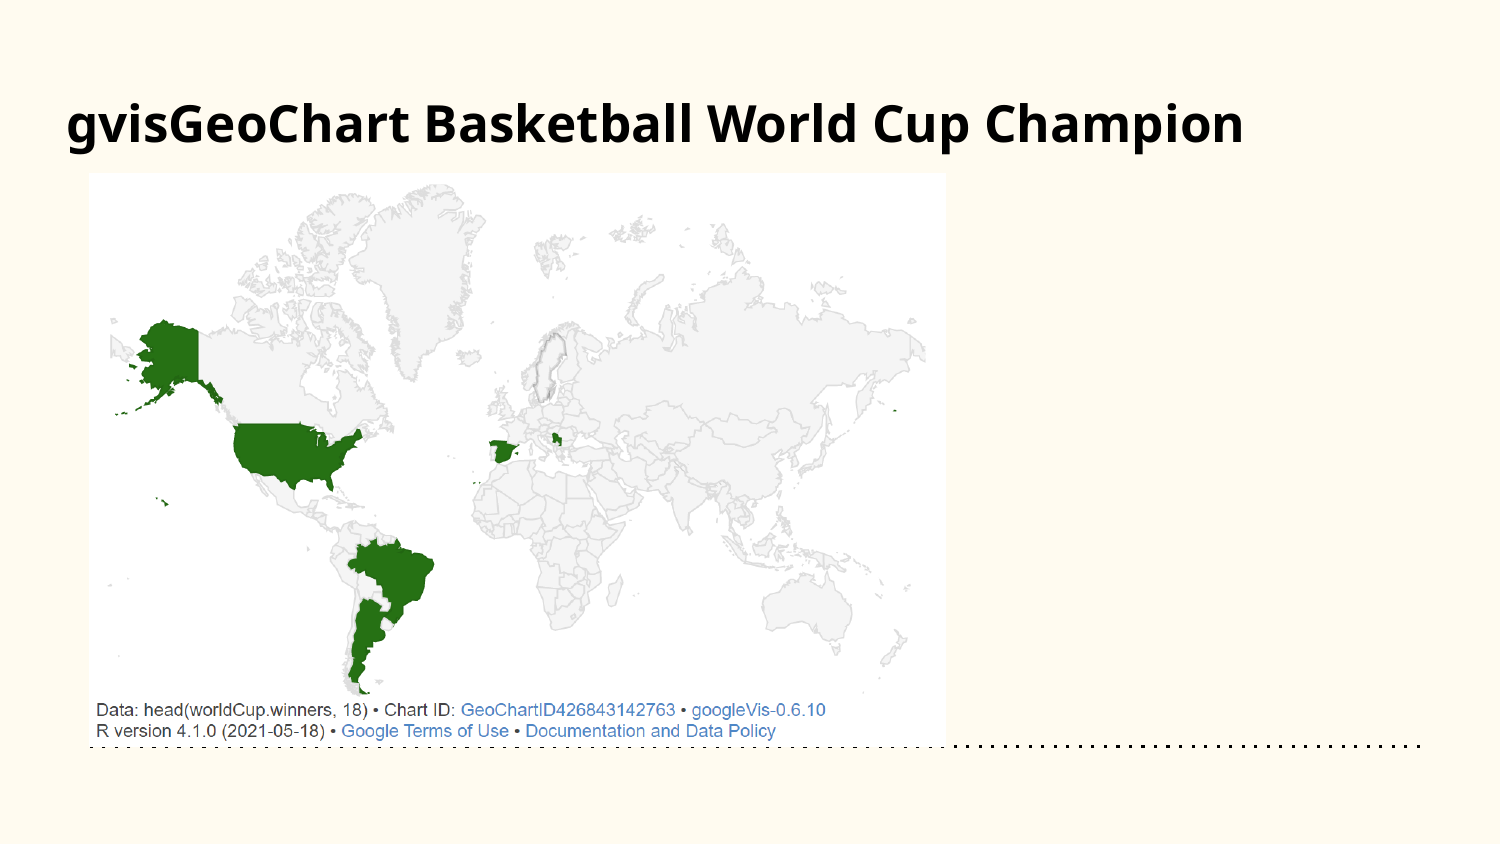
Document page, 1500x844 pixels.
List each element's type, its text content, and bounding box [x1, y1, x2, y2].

picture [89, 173, 947, 747]
title gvisGeoChart Basketball World Cup Champion [51, 72, 1449, 174]
